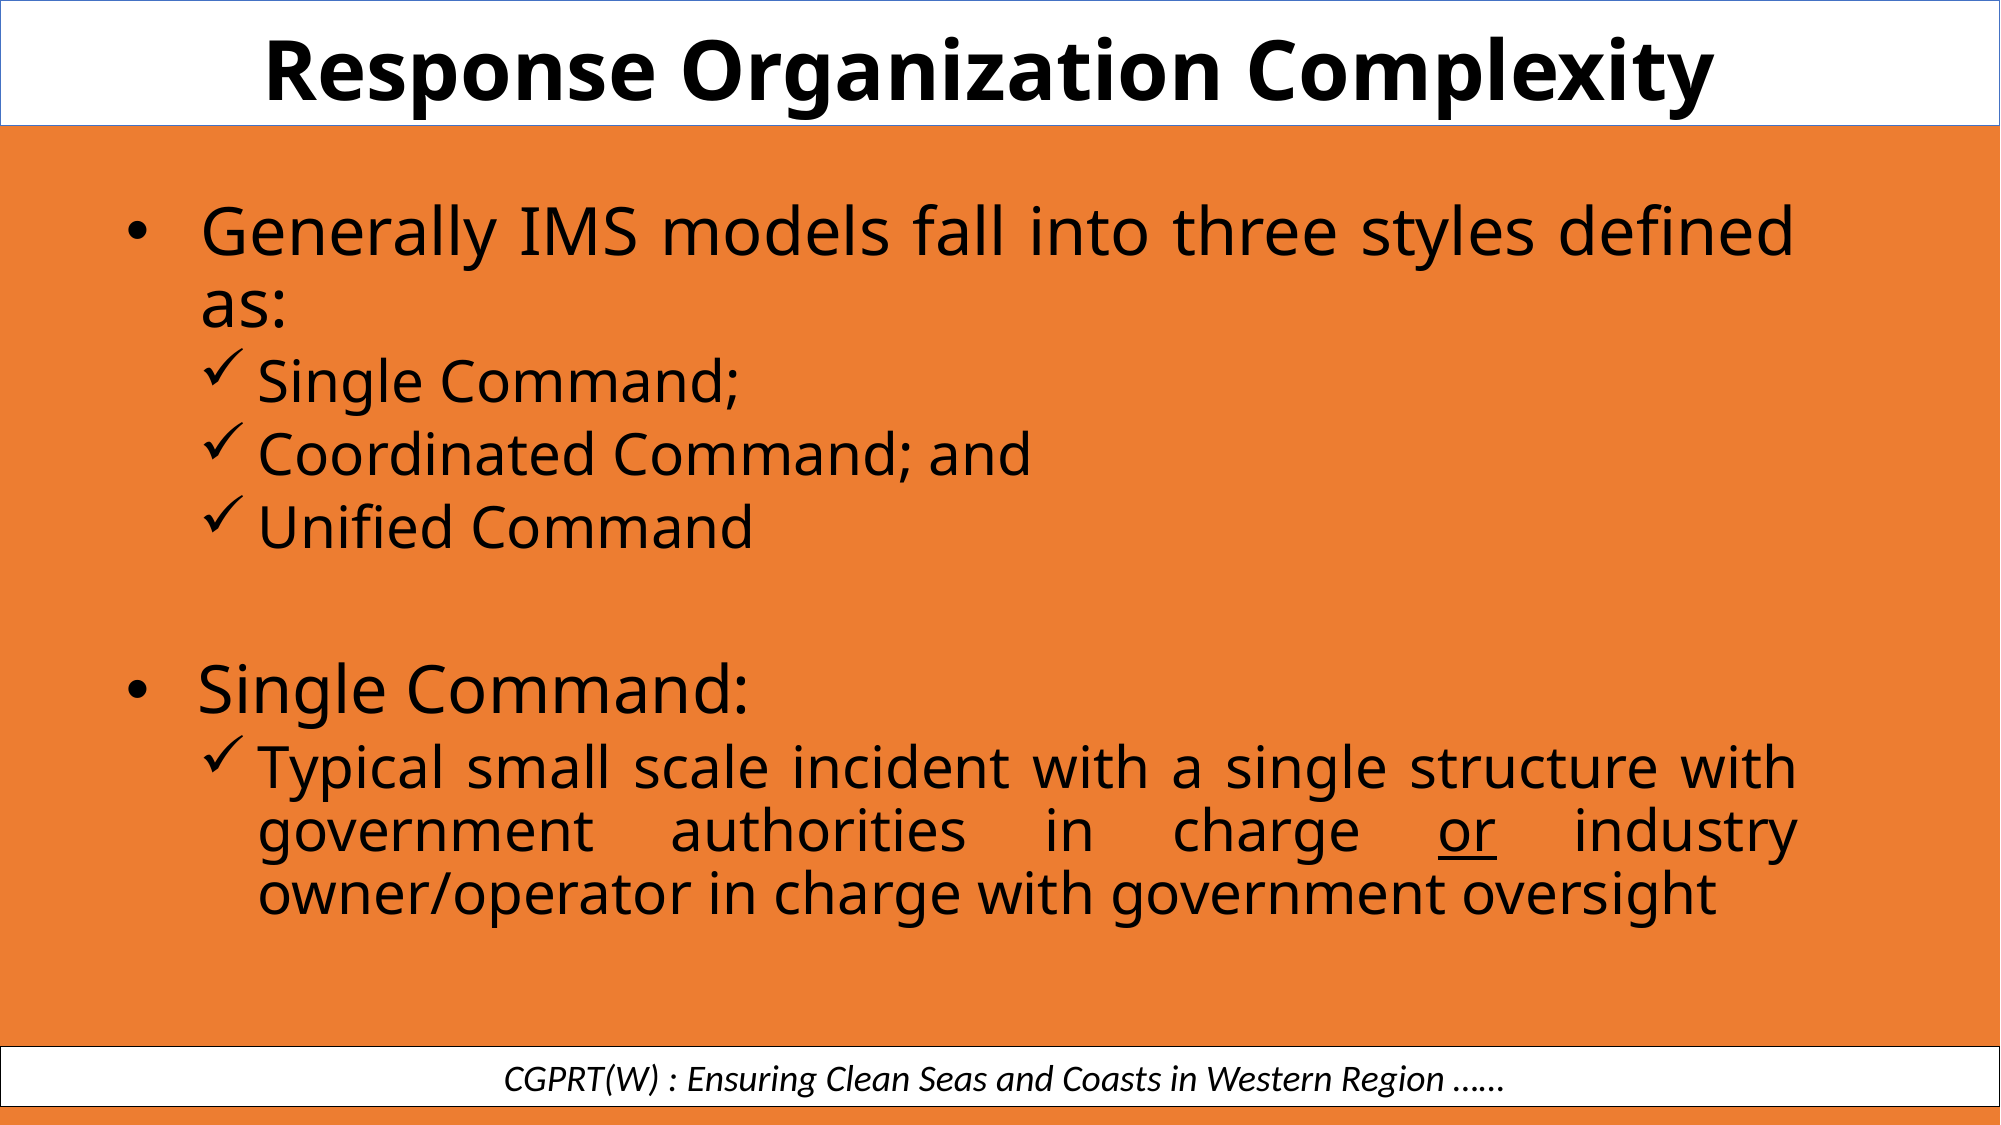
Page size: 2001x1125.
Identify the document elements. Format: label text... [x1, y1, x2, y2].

text_box CGPRT(W) : Ensuring Clean Seas and Coasts in Western Region …… [0, 1046, 2000, 1107]
text_box [0, 0, 2000, 126]
text_box Generally IMS models fall into three styles defined as: Single Command; Coordinated Command; and Unified Command Single Command: Typical small scale incident with a single structure with government authorities in charge or industry owner/operator in charge with government oversight [111, 190, 1814, 1047]
text_box Response Organization Complexity [247, 21, 1797, 114]
